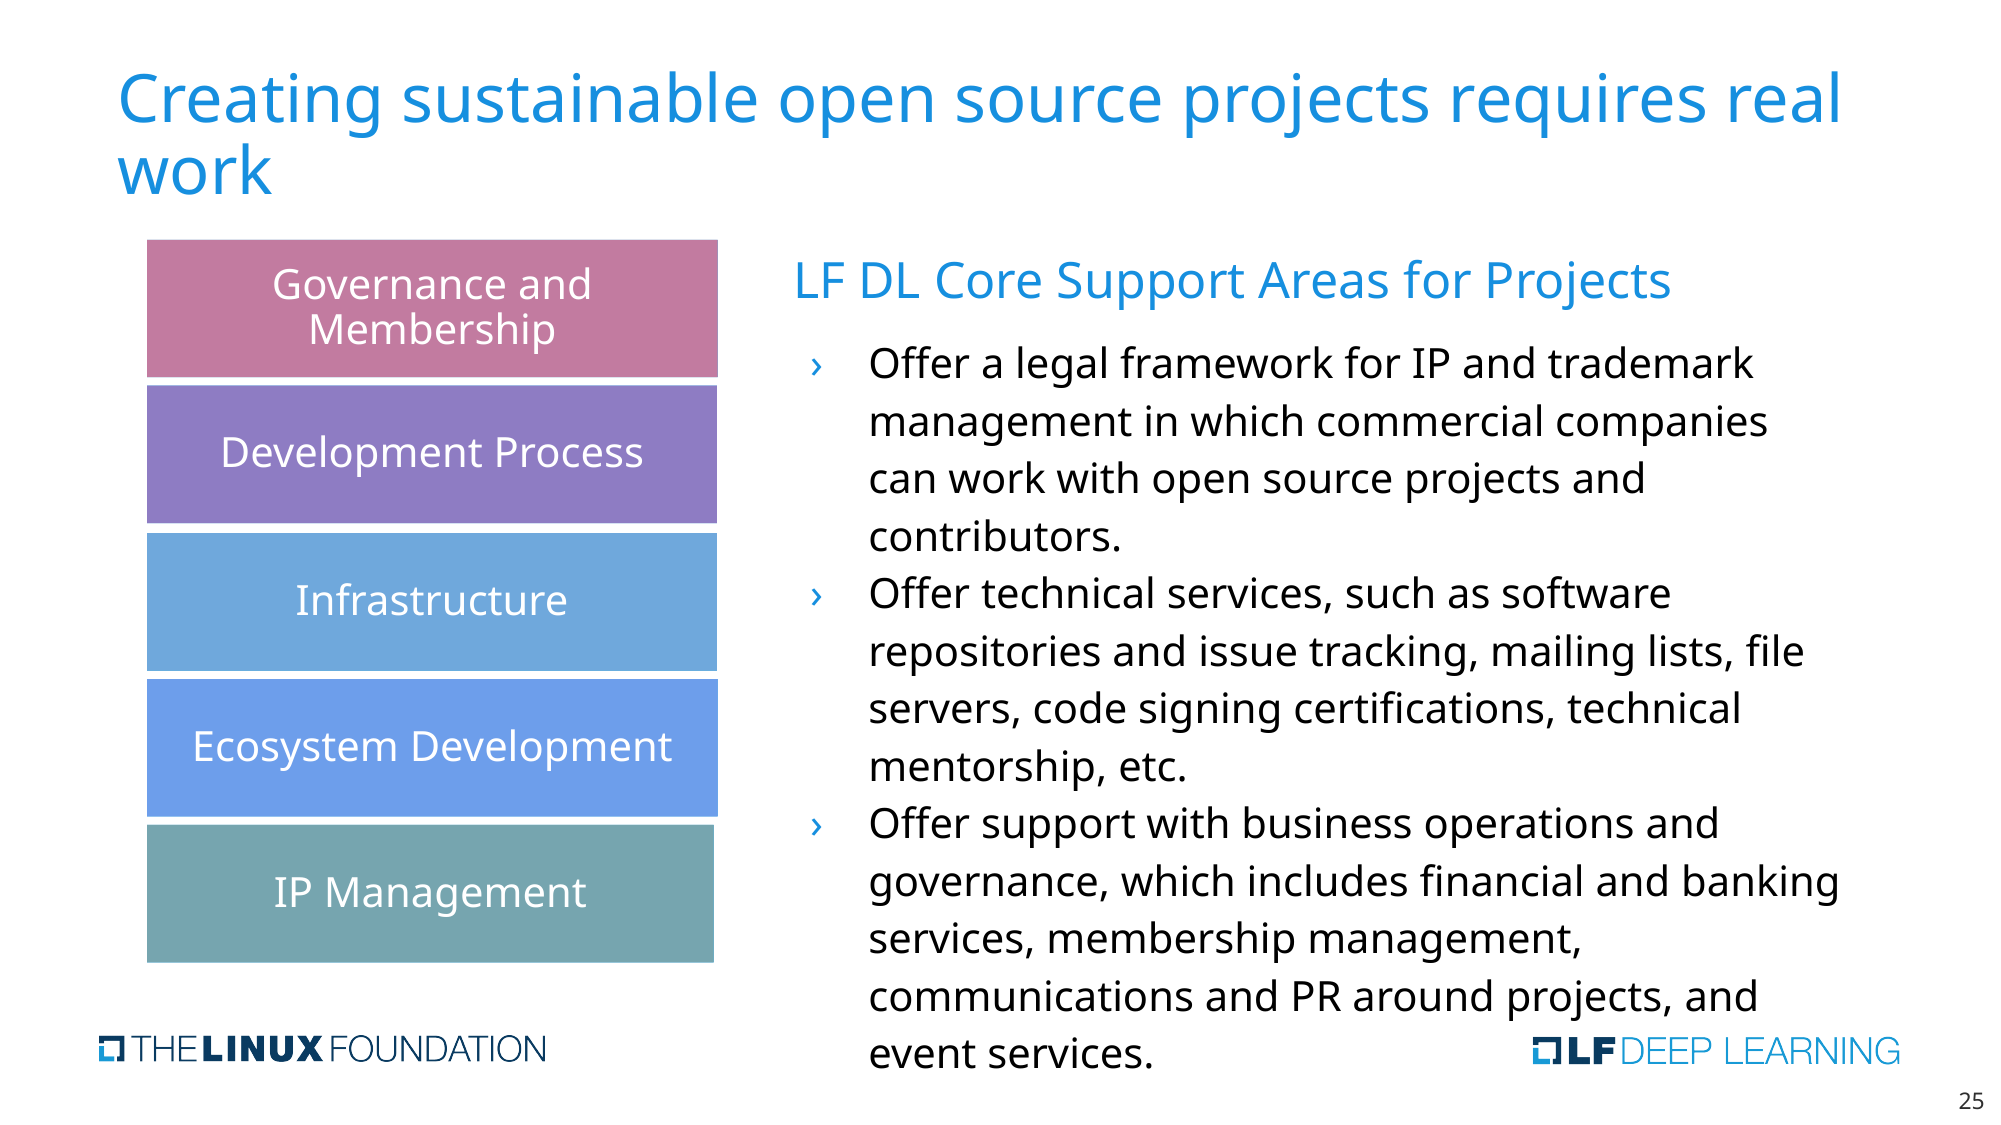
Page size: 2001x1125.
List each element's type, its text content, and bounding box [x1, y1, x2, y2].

picture [1531, 1035, 1901, 1066]
title Creating sustainable open source projects requires real work [102, 59, 1863, 214]
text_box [146, 239, 718, 963]
list LF DL Core Support Areas for Projects Offer a legal framework for IP and trademark management in which commercial companies can work with open source projects and contributors. Offer technical services, such as software repositories and issue tracking, mailing lists, file servers, code signing certifications, technical mentorship, etc. Offer support with business operations and governance, which includes financial and banking services, membership management, communications and PR around projects, and event services. [778, 232, 1863, 946]
picture [99, 1035, 545, 1062]
slide_number ‹#› [1939, 1080, 2000, 1125]
